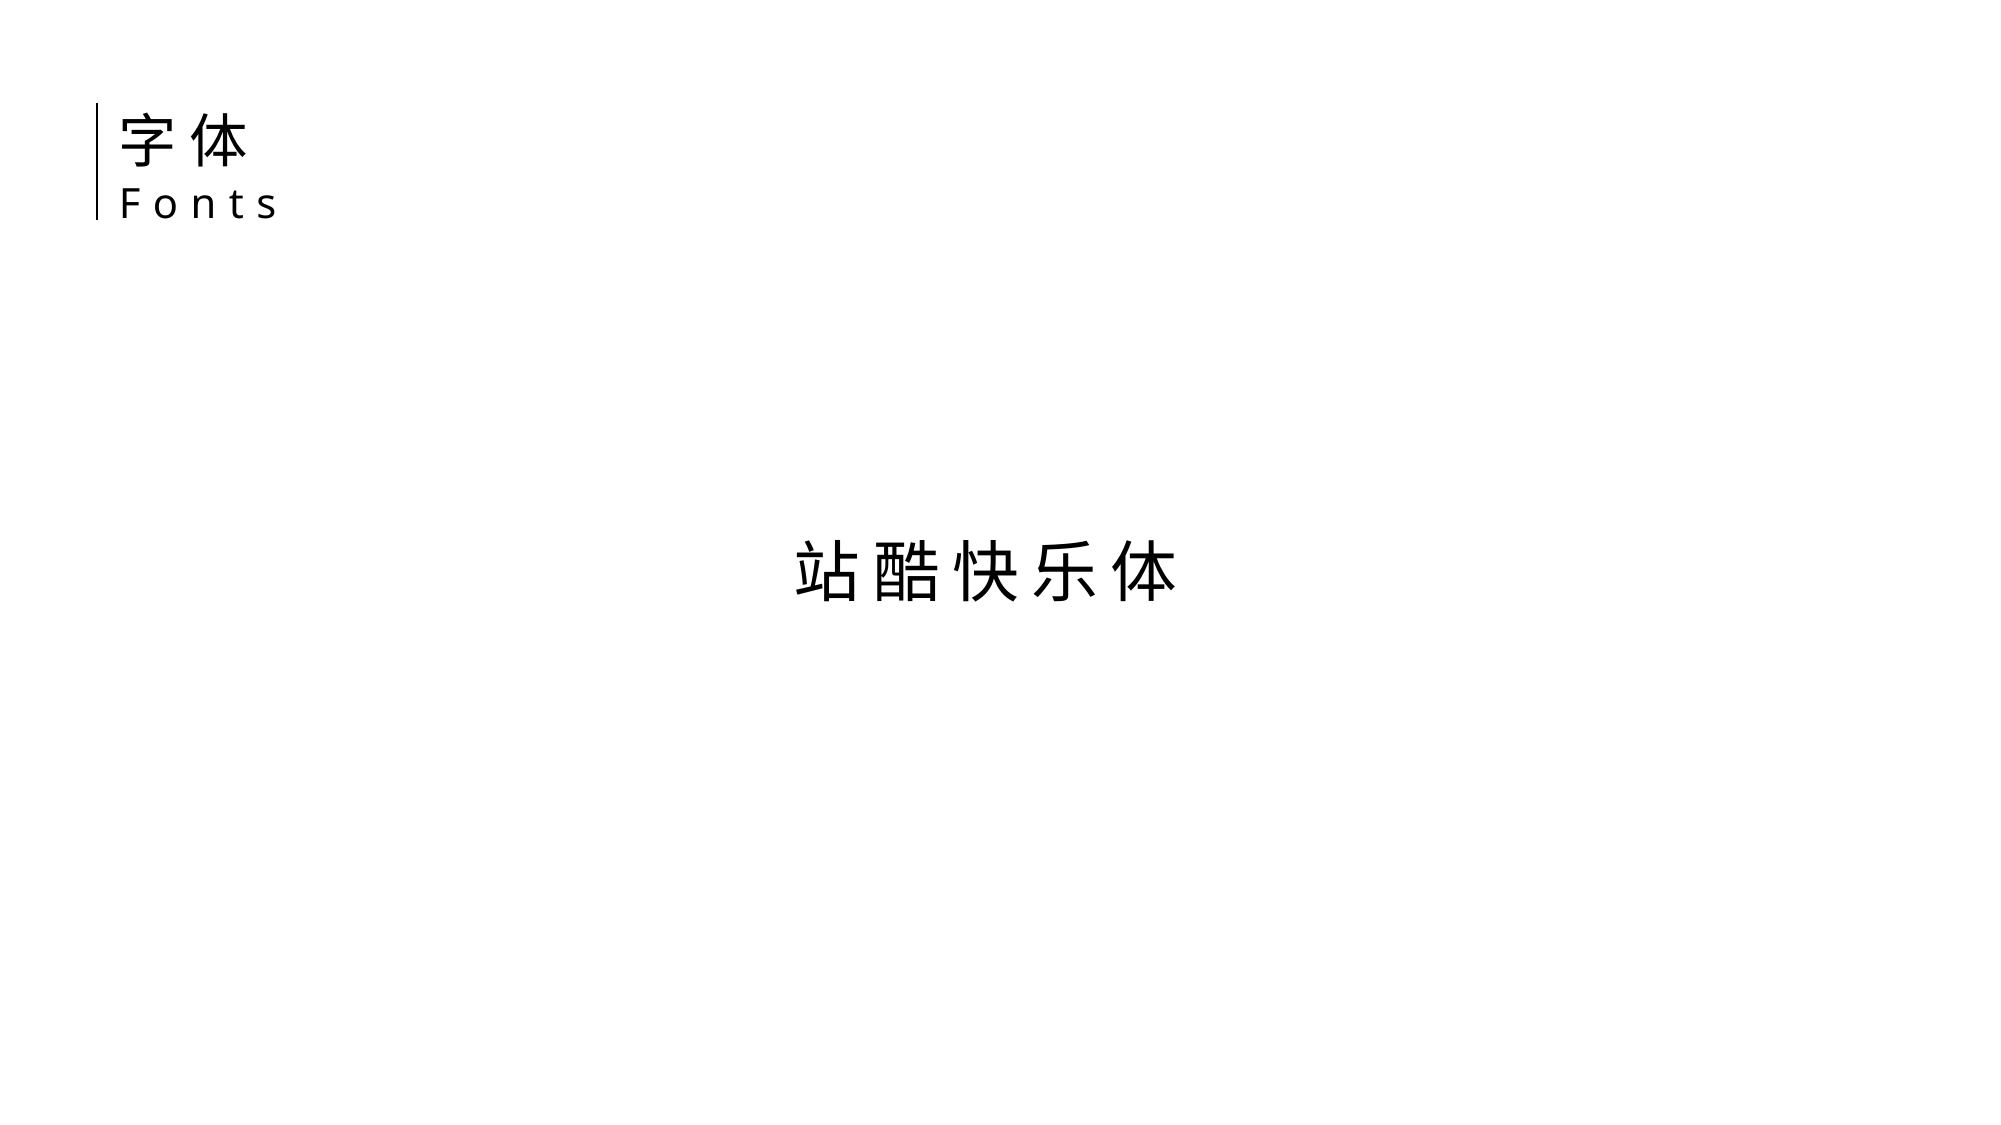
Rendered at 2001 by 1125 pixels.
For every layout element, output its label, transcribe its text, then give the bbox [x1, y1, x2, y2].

text_box 站酷快乐体 [779, 506, 1221, 618]
text_box Fonts [103, 159, 439, 235]
text_box 字体 [103, 82, 298, 159]
